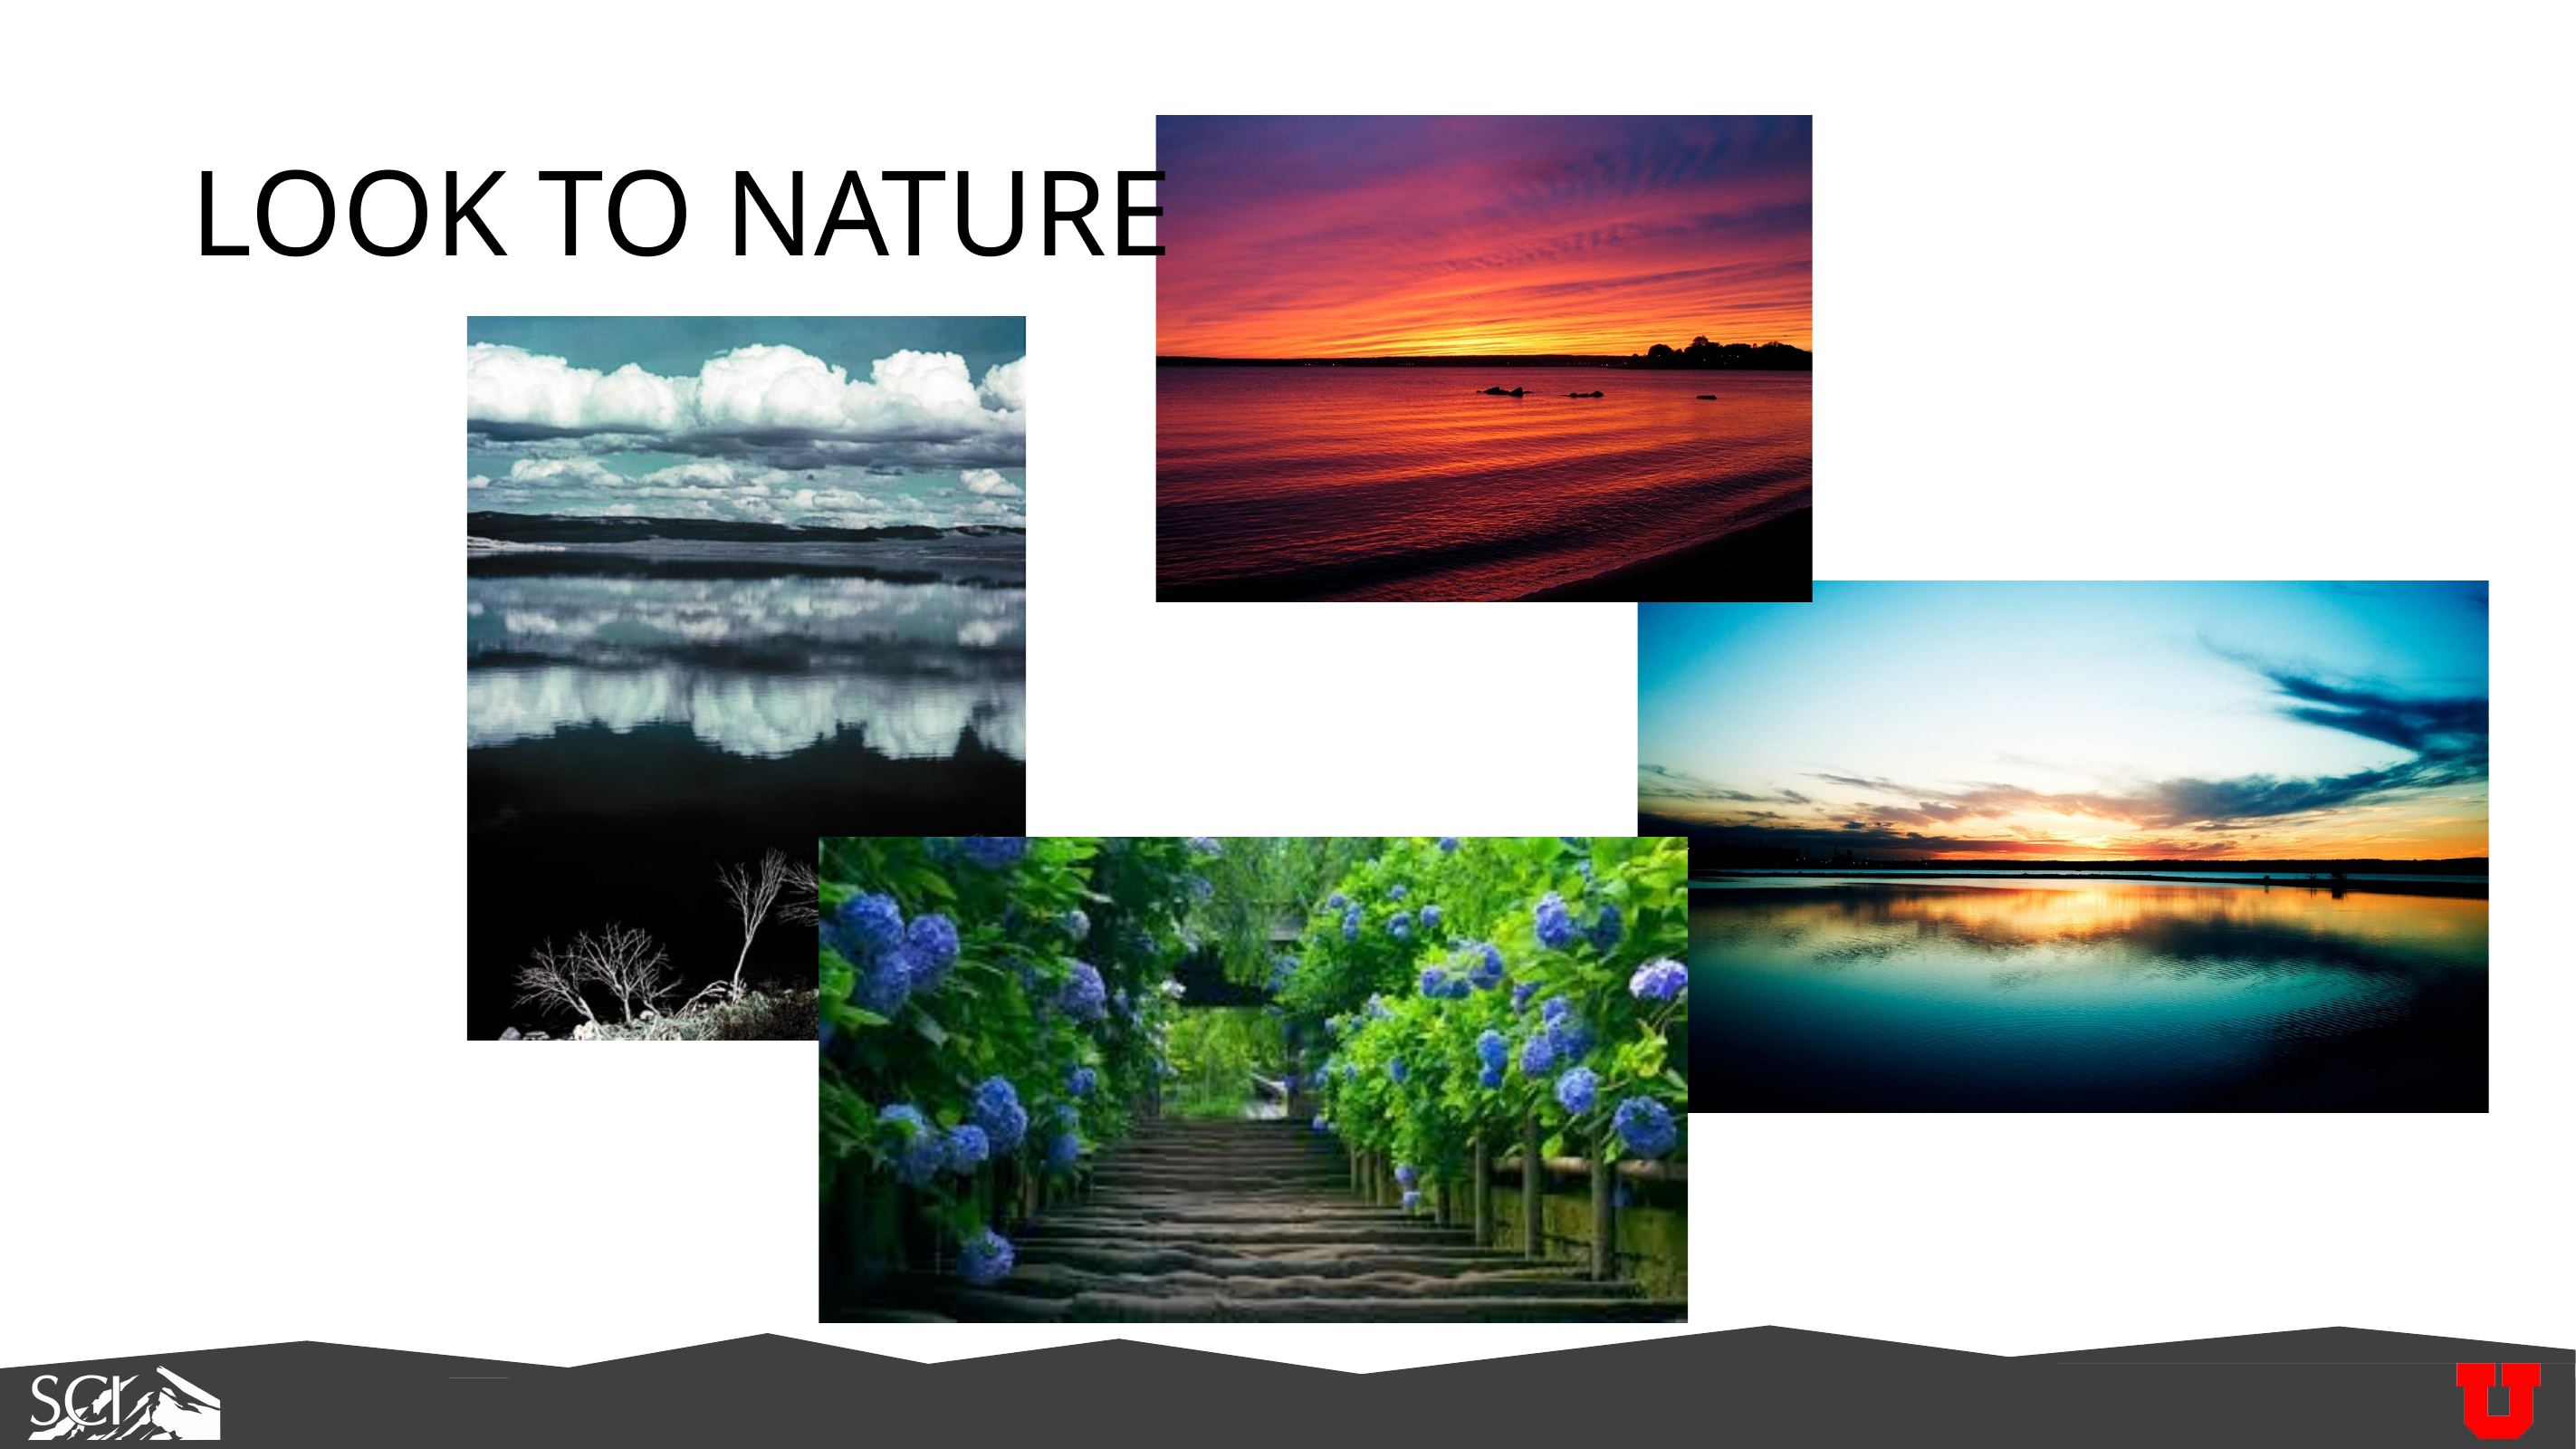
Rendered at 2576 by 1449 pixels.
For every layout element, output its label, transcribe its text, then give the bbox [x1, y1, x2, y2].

text_box [466, 358, 1027, 1041]
picture [27, 1363, 222, 1442]
picture [2455, 1363, 2542, 1442]
text_box [1637, 581, 2489, 1113]
text_box [1155, 358, 1813, 603]
text_box [819, 837, 1689, 1323]
title LOOK TO NATURE [177, 77, 2399, 358]
